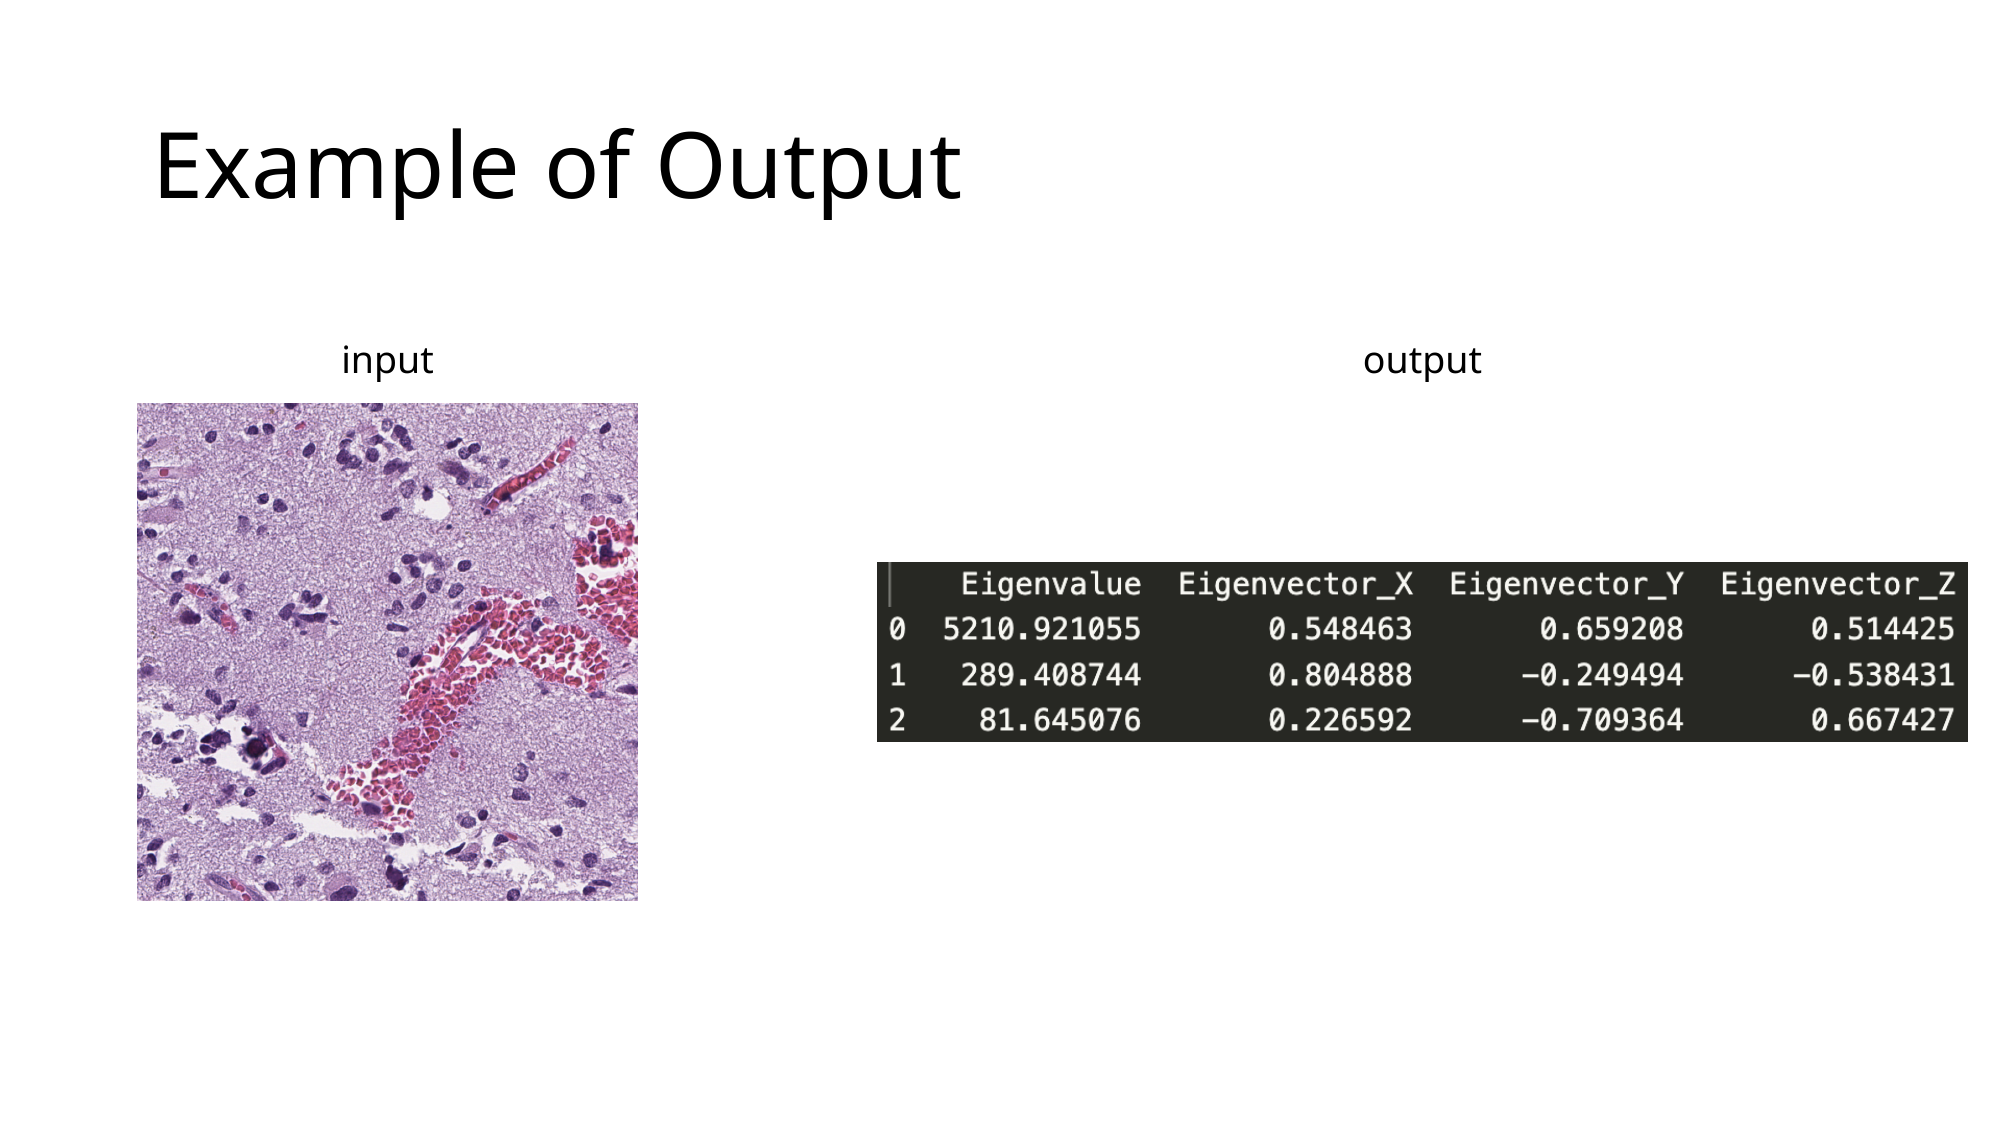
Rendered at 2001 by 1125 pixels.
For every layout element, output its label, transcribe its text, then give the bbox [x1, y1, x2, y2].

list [136, 403, 639, 901]
title Example of Output [137, 59, 1863, 278]
text_box output [1348, 328, 1497, 389]
text_box input [326, 328, 449, 389]
picture [877, 561, 1968, 743]
